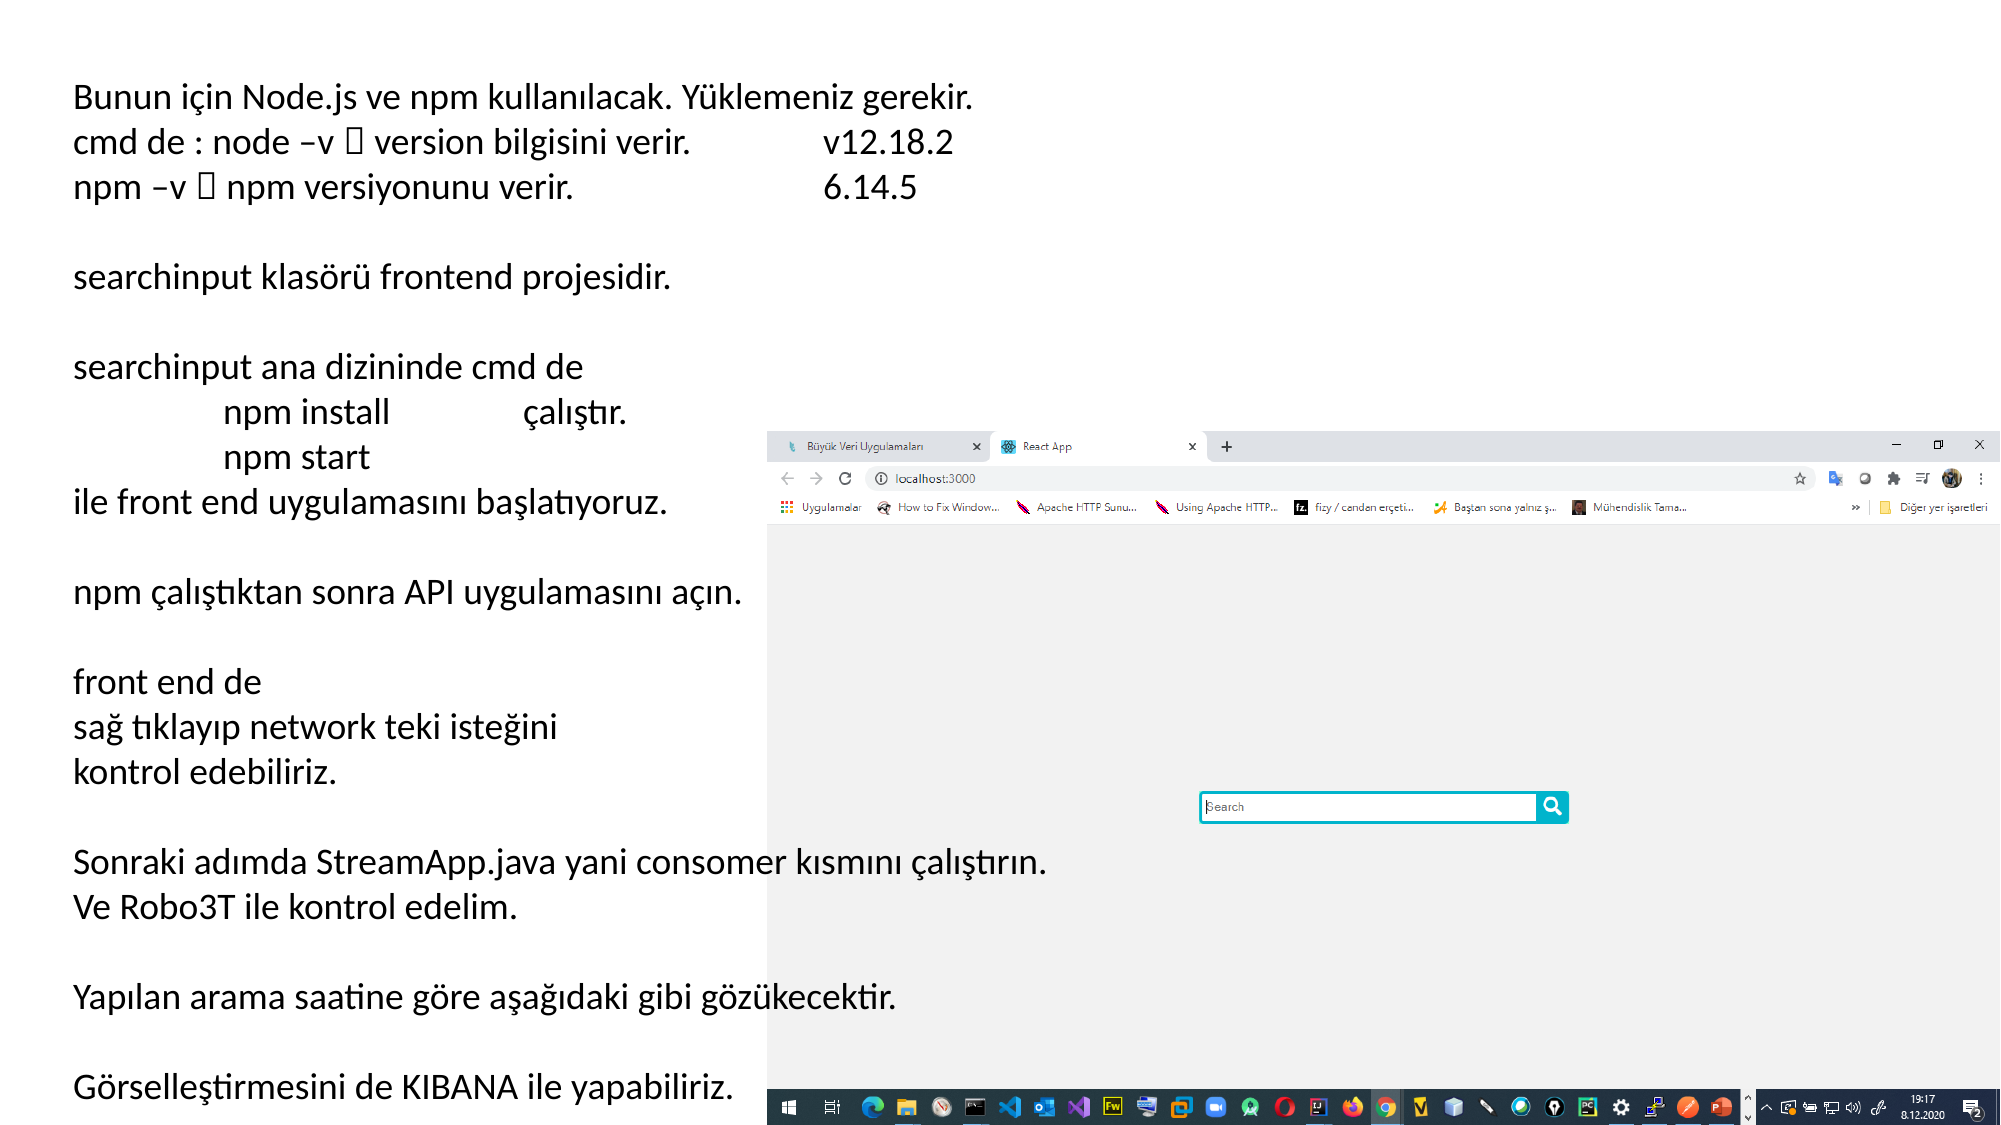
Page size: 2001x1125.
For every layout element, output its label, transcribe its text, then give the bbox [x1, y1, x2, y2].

text_box Bunun için Node.js ve npm kullanılacak. Yüklemeniz gerekir. cmd de : node –v  version bilgisini verir. v12.18.2 npm –v  npm versiyonunu verir. 6.14.5 searchinput klasörü frontend projesidir. searchinput ana dizininde cmd de npm install çalıştır. npm start ile front end uygulamasını başlatıyoruz. npm çalıştıktan sonra API uygulamasını açın. front end de sağ tıklayıp network teki isteğini kontrol edebiliriz. Sonraki adımda StreamApp.java yani consomer kısmını çalıştırın. Ve Robo3T ile kontrol edelim. Yapılan arama saatine göre aşağıdaki gibi gözükecektir. Görselleştirmesini de KIBANA ile yapabiliriz. [58, 64, 1073, 1115]
picture [766, 431, 2000, 1125]
